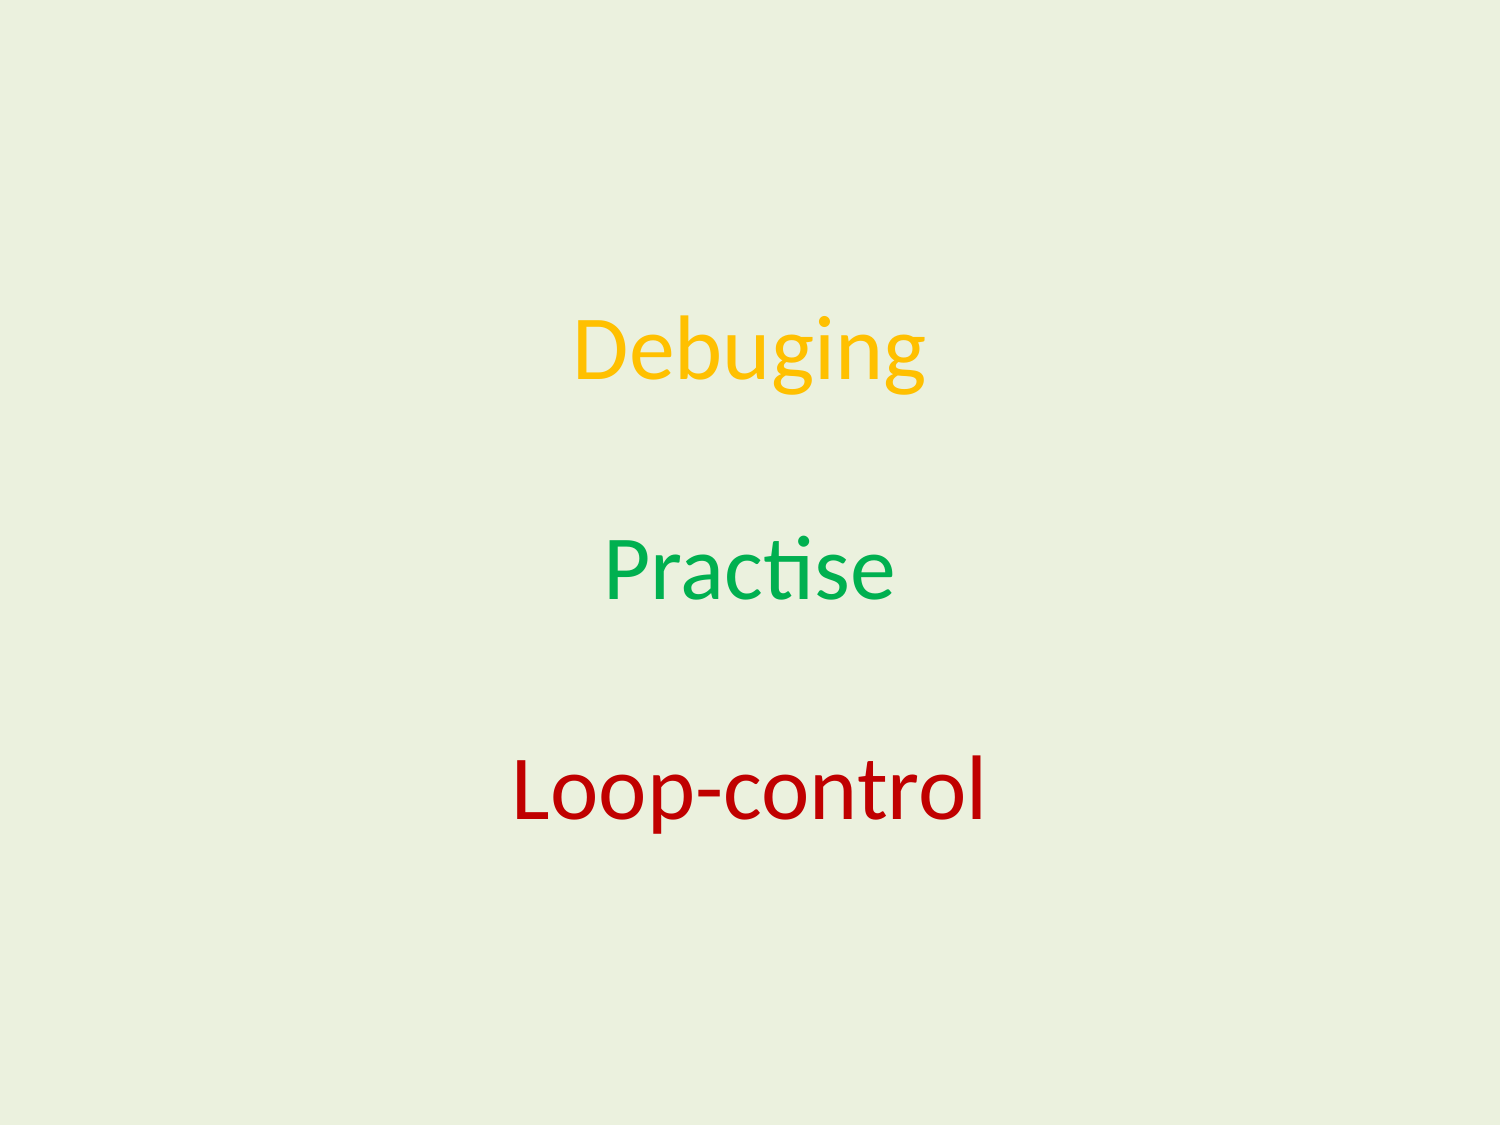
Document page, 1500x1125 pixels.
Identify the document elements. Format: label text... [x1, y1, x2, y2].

text_box Debuging Practise Loop-control [112, 231, 1388, 894]
